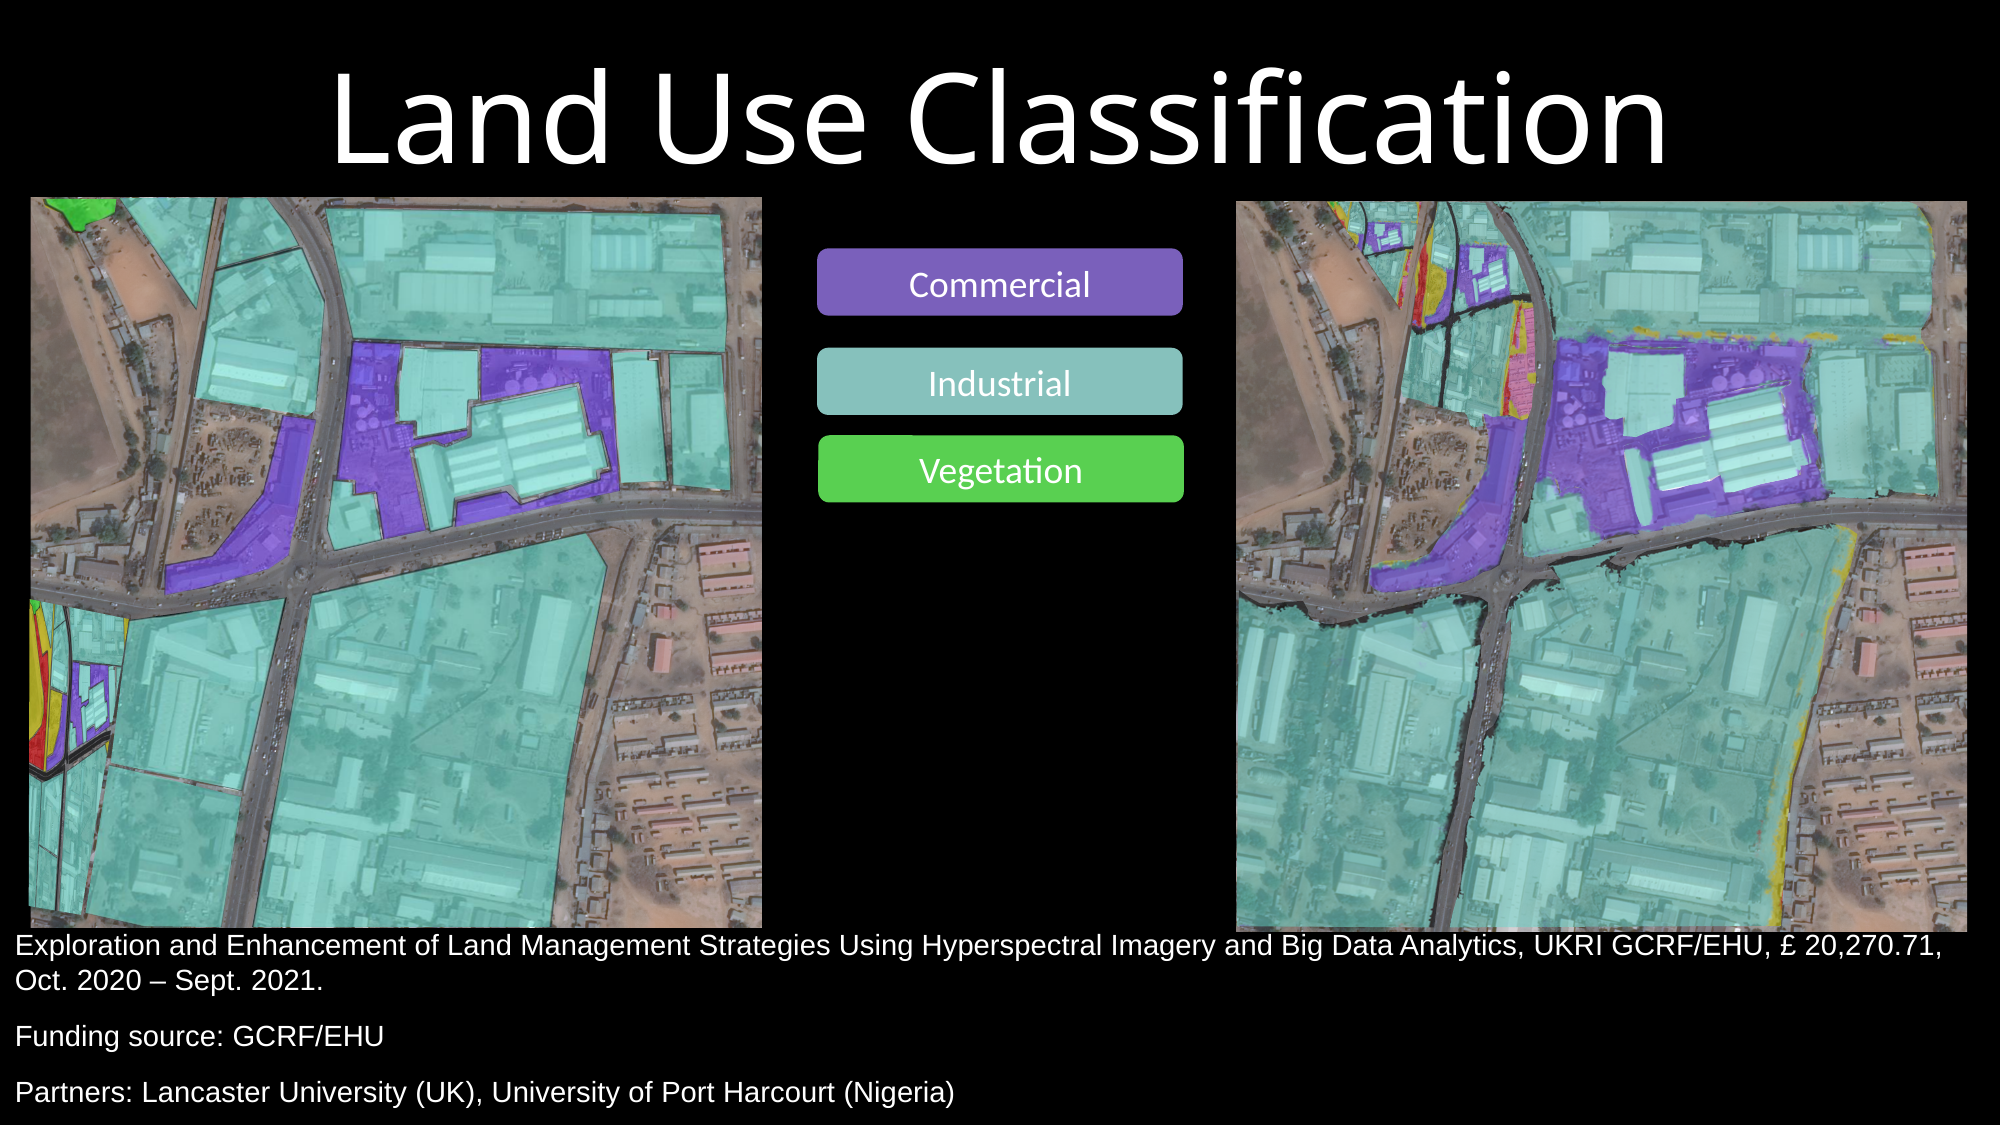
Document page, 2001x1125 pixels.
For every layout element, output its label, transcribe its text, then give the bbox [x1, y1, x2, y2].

text_box Vegetation [817, 434, 1185, 504]
text_box Exploration and Enhancement of Land Management Strategies Using Hyperspectral Imagery and Big Data Analytics, UKRI GCRF/EHU, £ 20,270.71, Oct. 2020 – Sept. 2021. Funding source: GCRF/EHU Partners: Lancaster University (UK), University of Port Harcourt (Nigeria) [0, 919, 2000, 1116]
text_box Industrial [815, 346, 1184, 416]
picture [1235, 201, 1968, 932]
text_box Commercial [816, 247, 1184, 317]
text_box Land Use Classification [240, 0, 1760, 198]
picture [30, 197, 762, 928]
